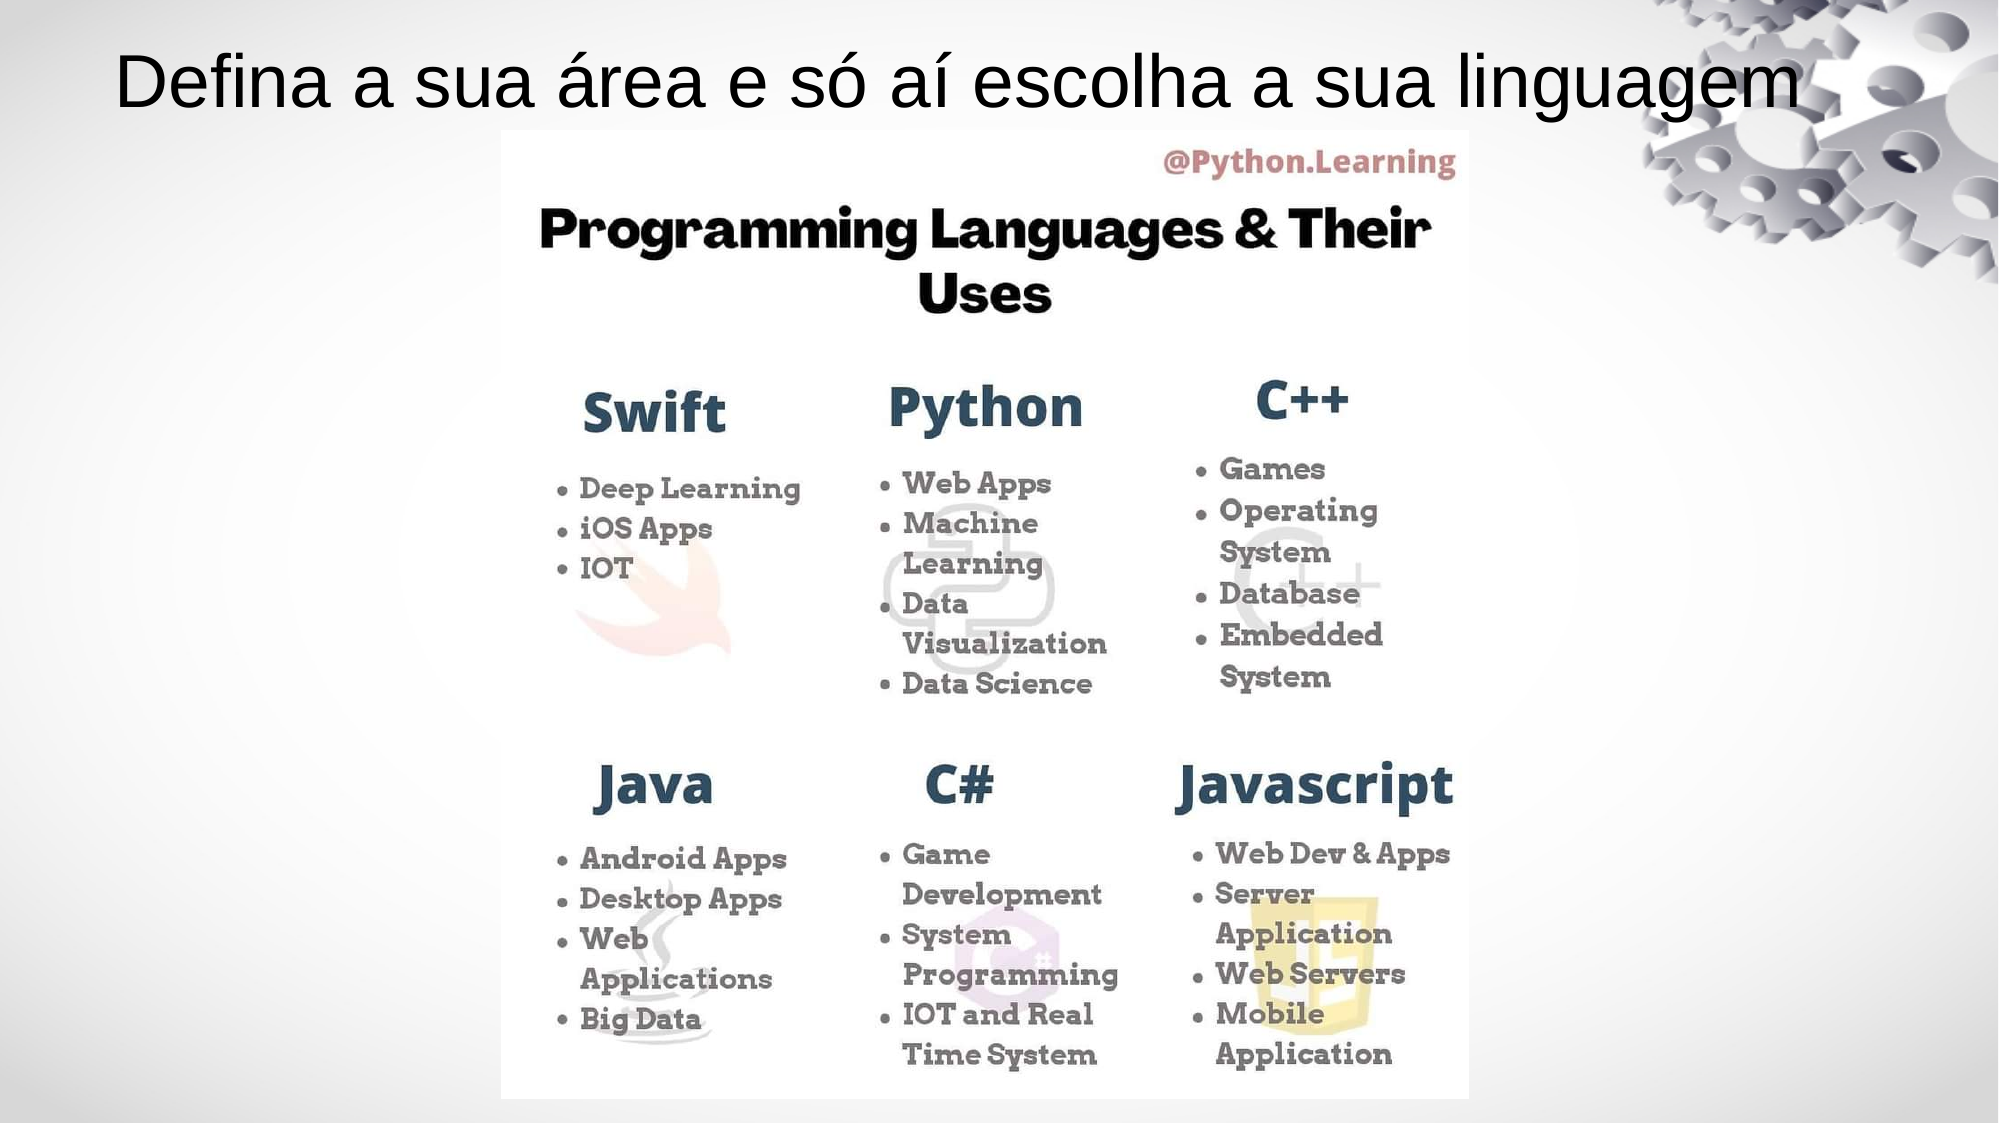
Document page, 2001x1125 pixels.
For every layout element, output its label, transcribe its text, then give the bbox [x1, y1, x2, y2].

text_box Defina a sua área e só aí escolha a sua linguagem [99, 31, 1898, 125]
picture [0, 0, 1999, 1123]
